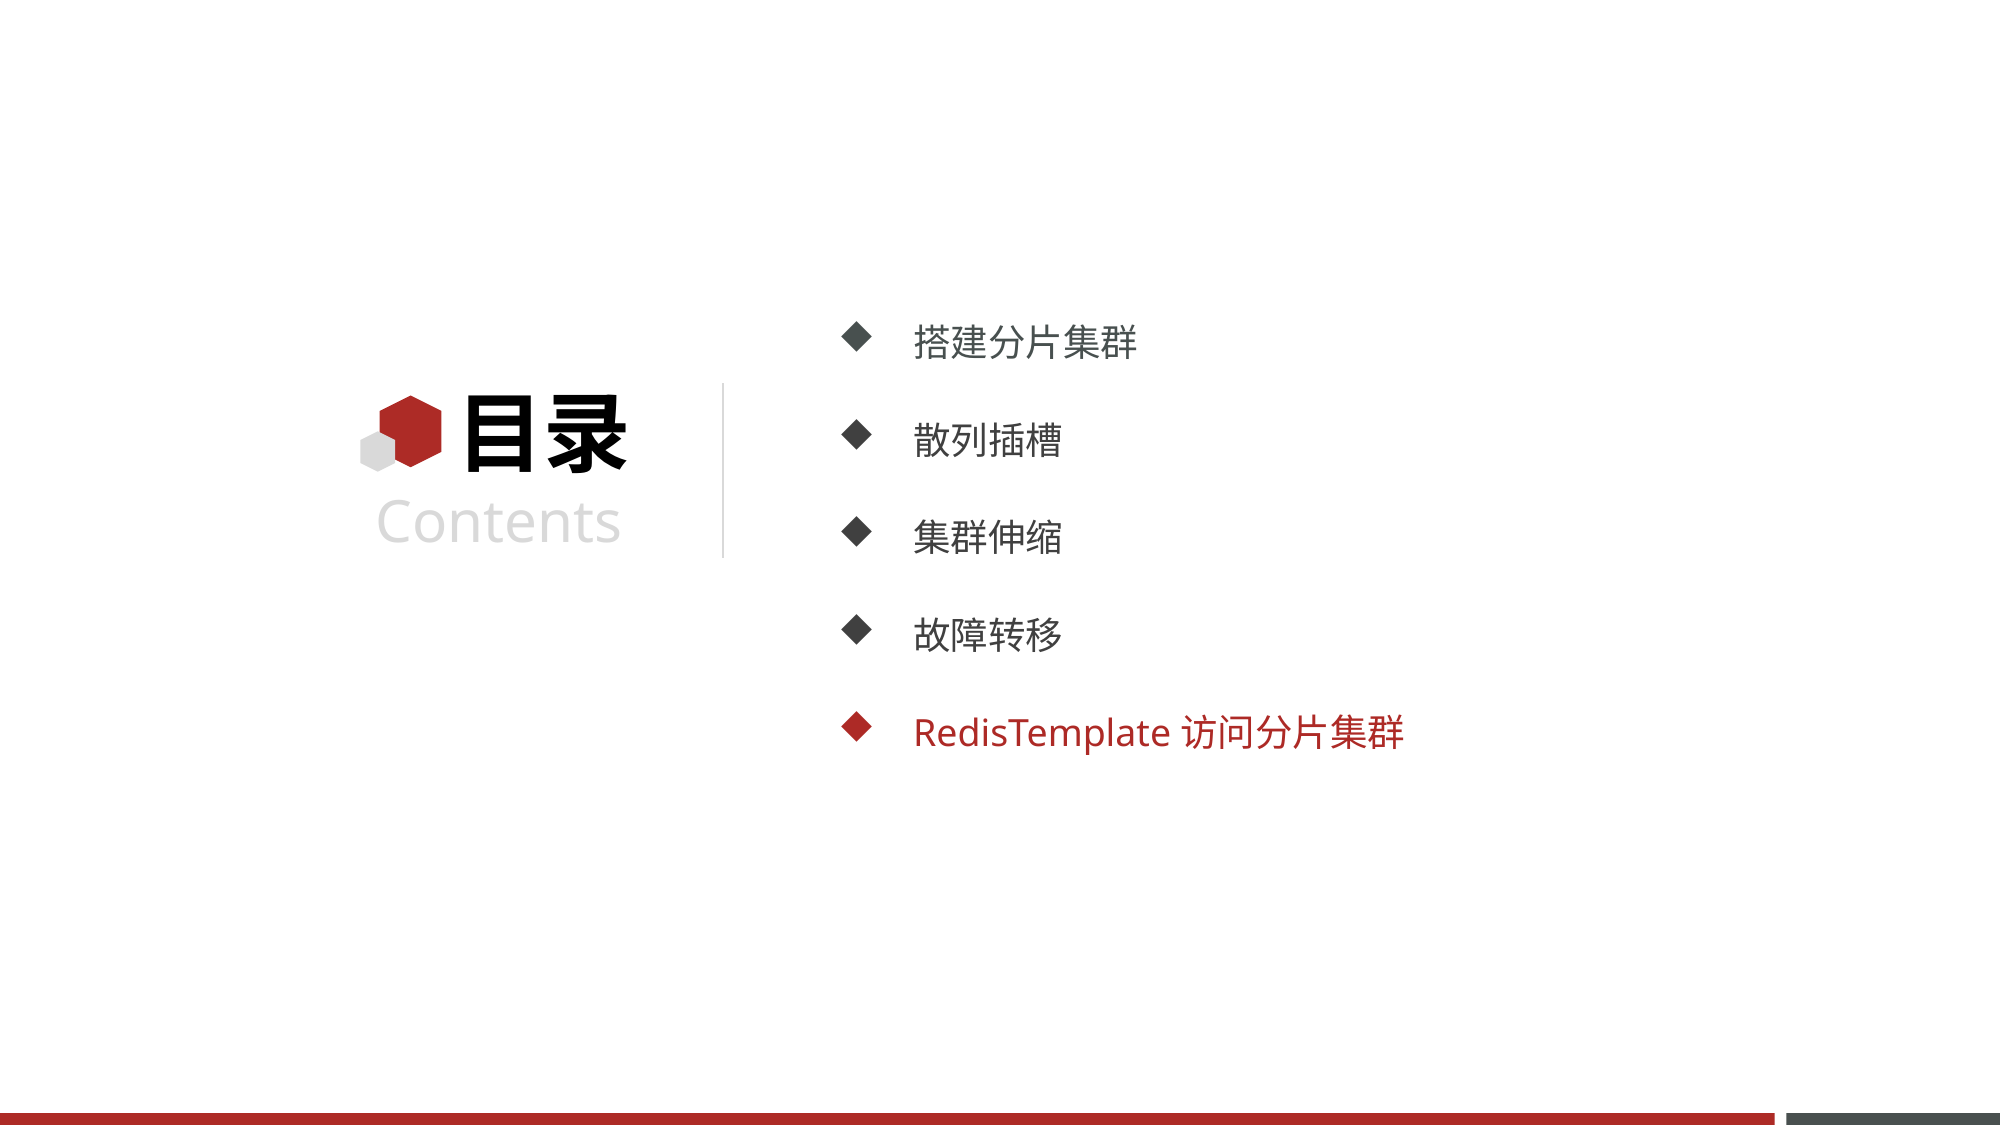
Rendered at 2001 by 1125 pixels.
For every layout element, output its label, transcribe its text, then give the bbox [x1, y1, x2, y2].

list 搭建分片集群 散列插槽 集群伸缩 故障转移 RedisTemplate访问分片集群 [823, 165, 1804, 864]
